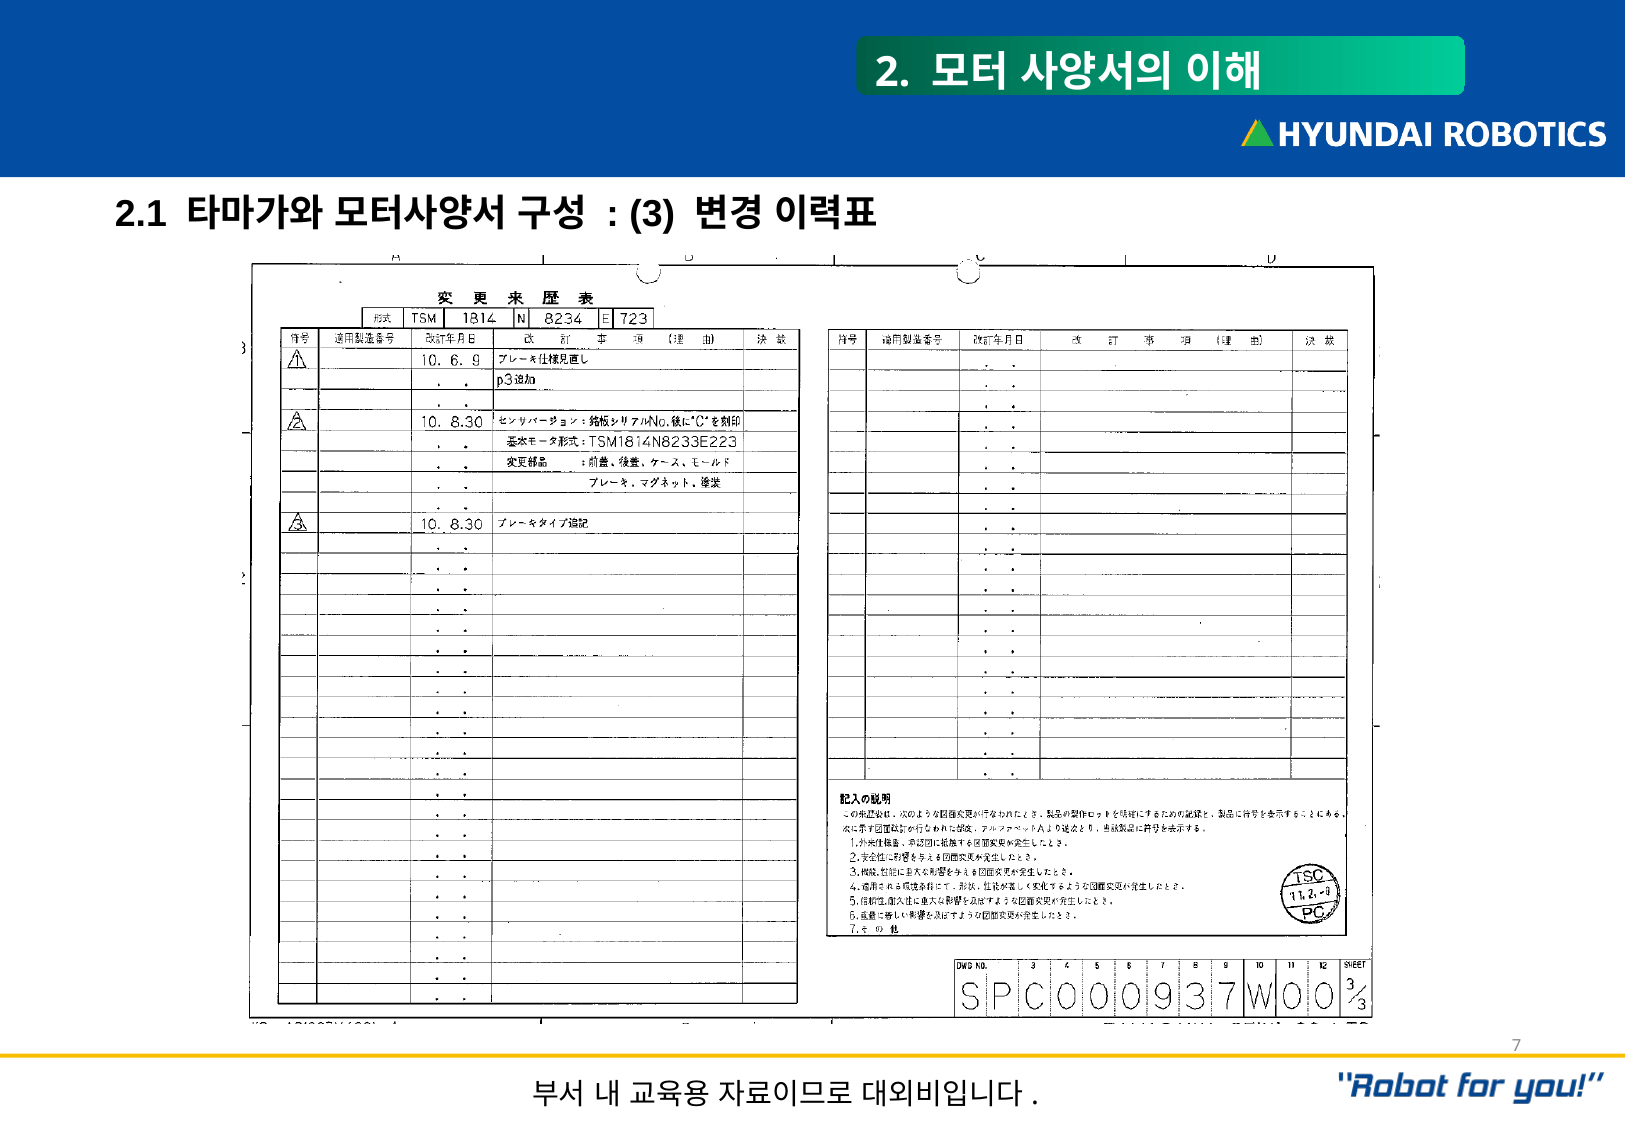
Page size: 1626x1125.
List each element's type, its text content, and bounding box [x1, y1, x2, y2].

text_box 2.1 타마가와 모터사양서 구성 : (3) 변경 이력표 [100, 172, 1034, 242]
text_box 부서 내 교육용 자료이므로 대외비입니다. [442, 1067, 1128, 1125]
slide_number 7 [1157, 1011, 1537, 1081]
text_box [1446, 35, 1465, 96]
picture [241, 255, 1380, 1024]
picture [1310, 1053, 1623, 1125]
text_box 2. 모터 사양서의 이해 [856, 26, 1447, 104]
picture [1237, 118, 1609, 147]
